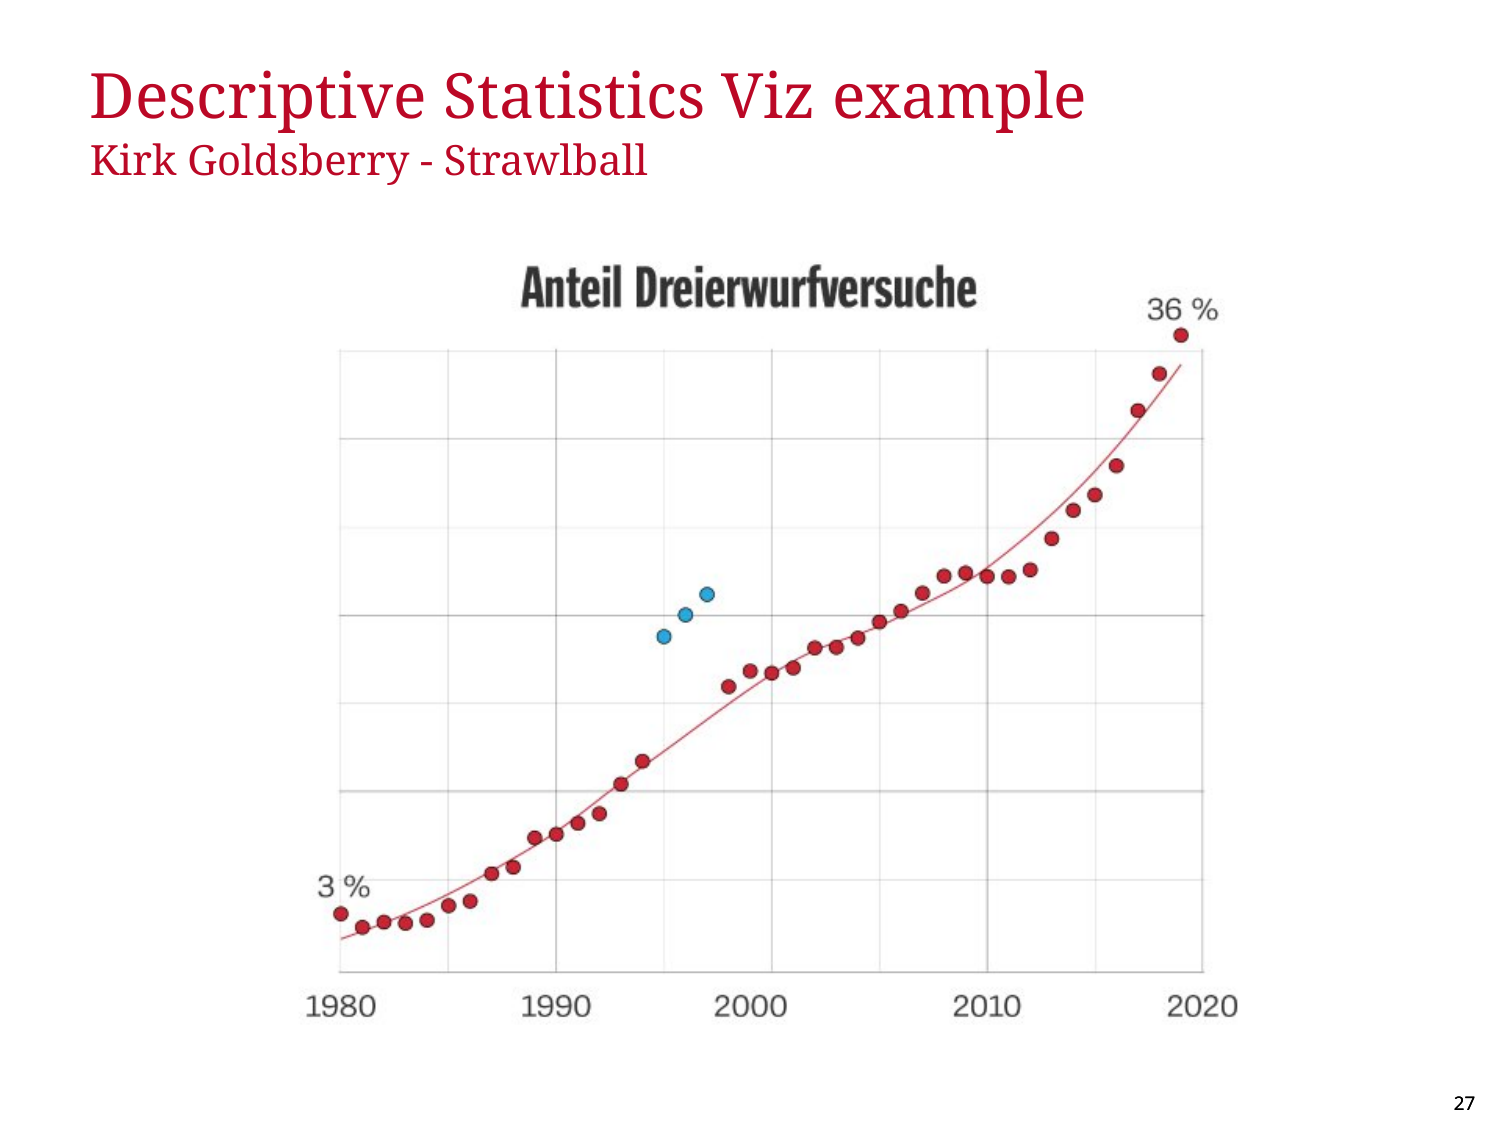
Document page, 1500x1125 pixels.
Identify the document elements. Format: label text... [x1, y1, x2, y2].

title Descriptive Statistics Viz example Kirk Goldsberry - Strawlball [89, 52, 1440, 240]
picture [249, 224, 1251, 1040]
